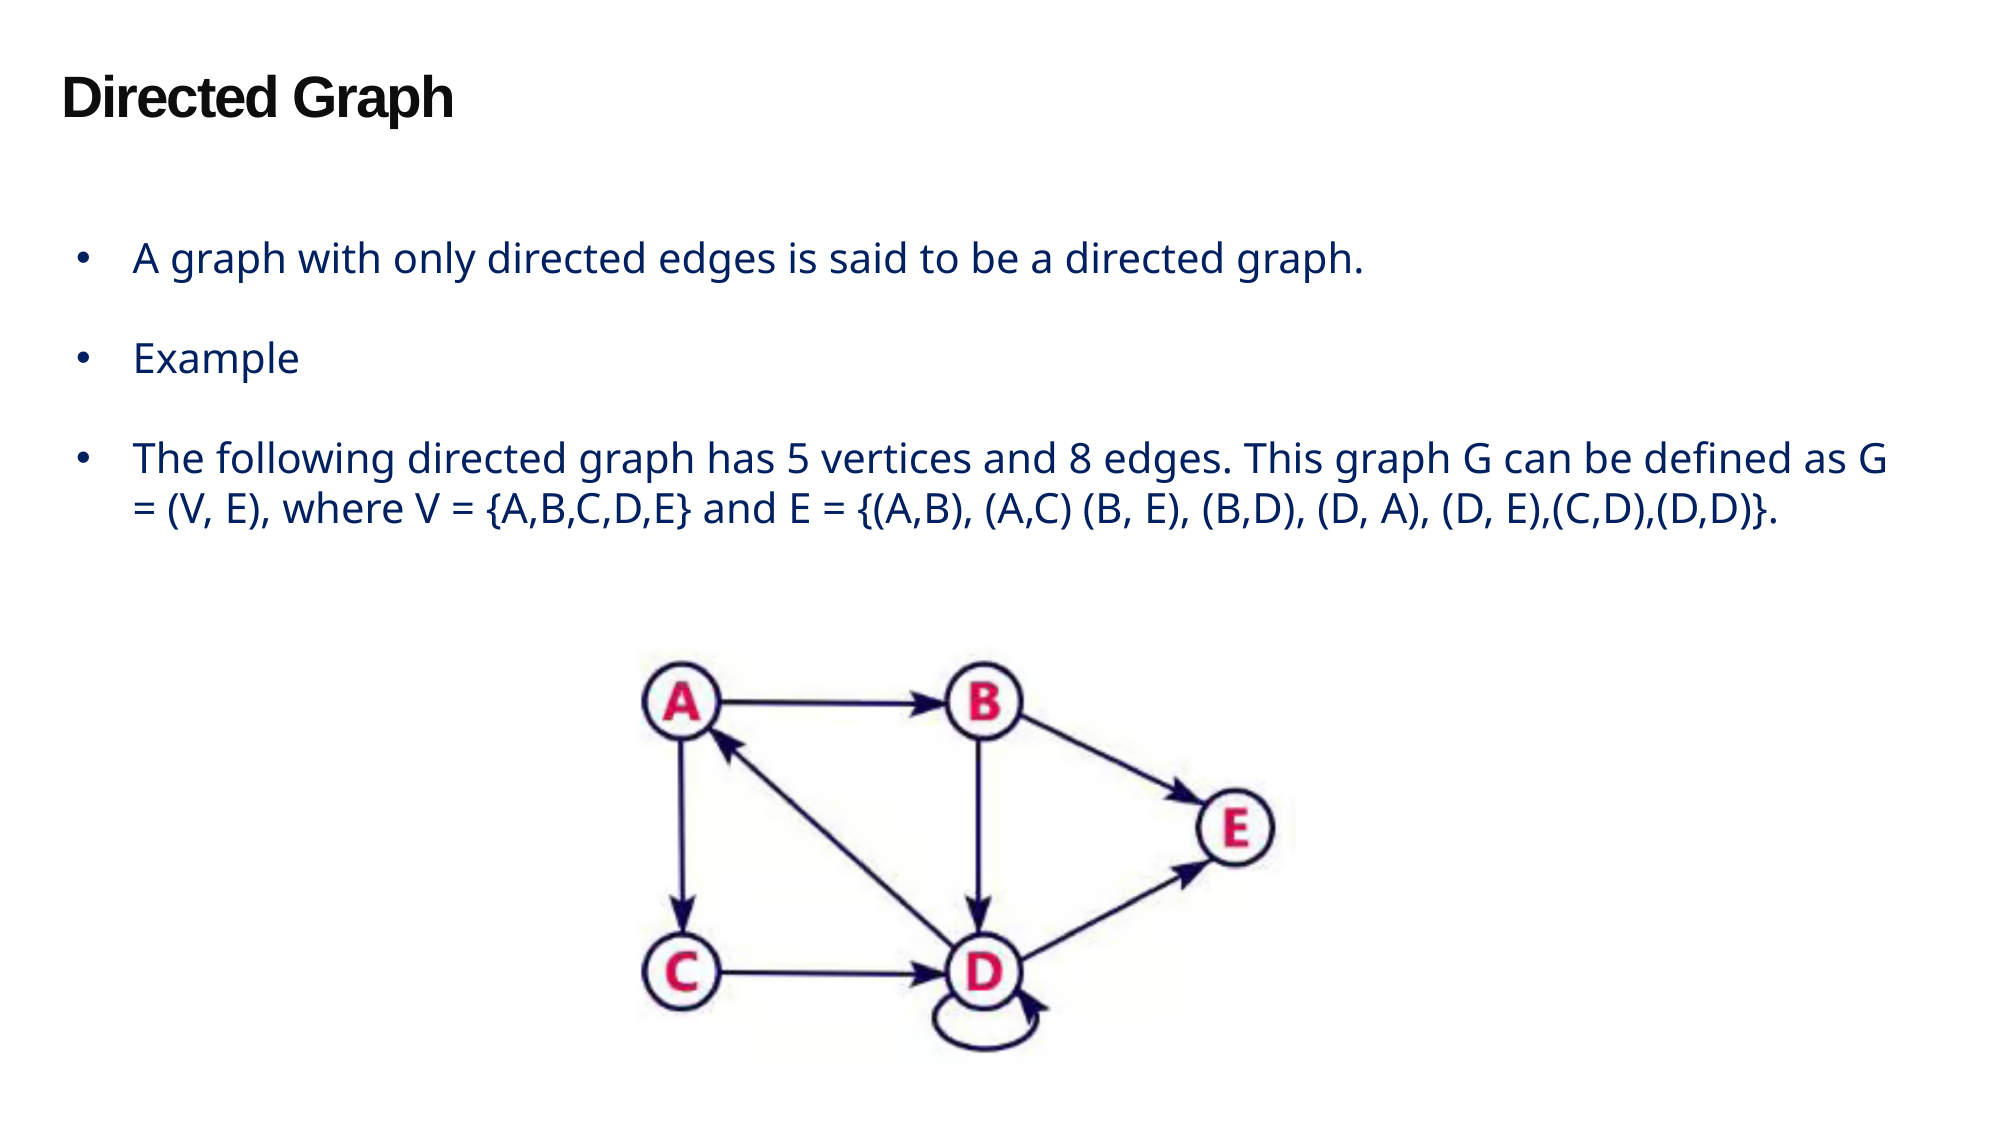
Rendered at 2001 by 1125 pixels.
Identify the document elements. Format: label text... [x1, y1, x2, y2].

text_box Directed Graph [61, 58, 835, 129]
picture [607, 637, 1297, 1067]
text_box A graph with only directed edges is said to be a directed graph. Example The following directed graph has 5 vertices and 8 edges. This graph G can be defined as G = (V, E), where V = {A,B,C,D,E} and E = {(A,B), (A,C) (B, E), (B,D), (D, A), (D, E),(C,D),(D,D)}. [61, 224, 1939, 540]
